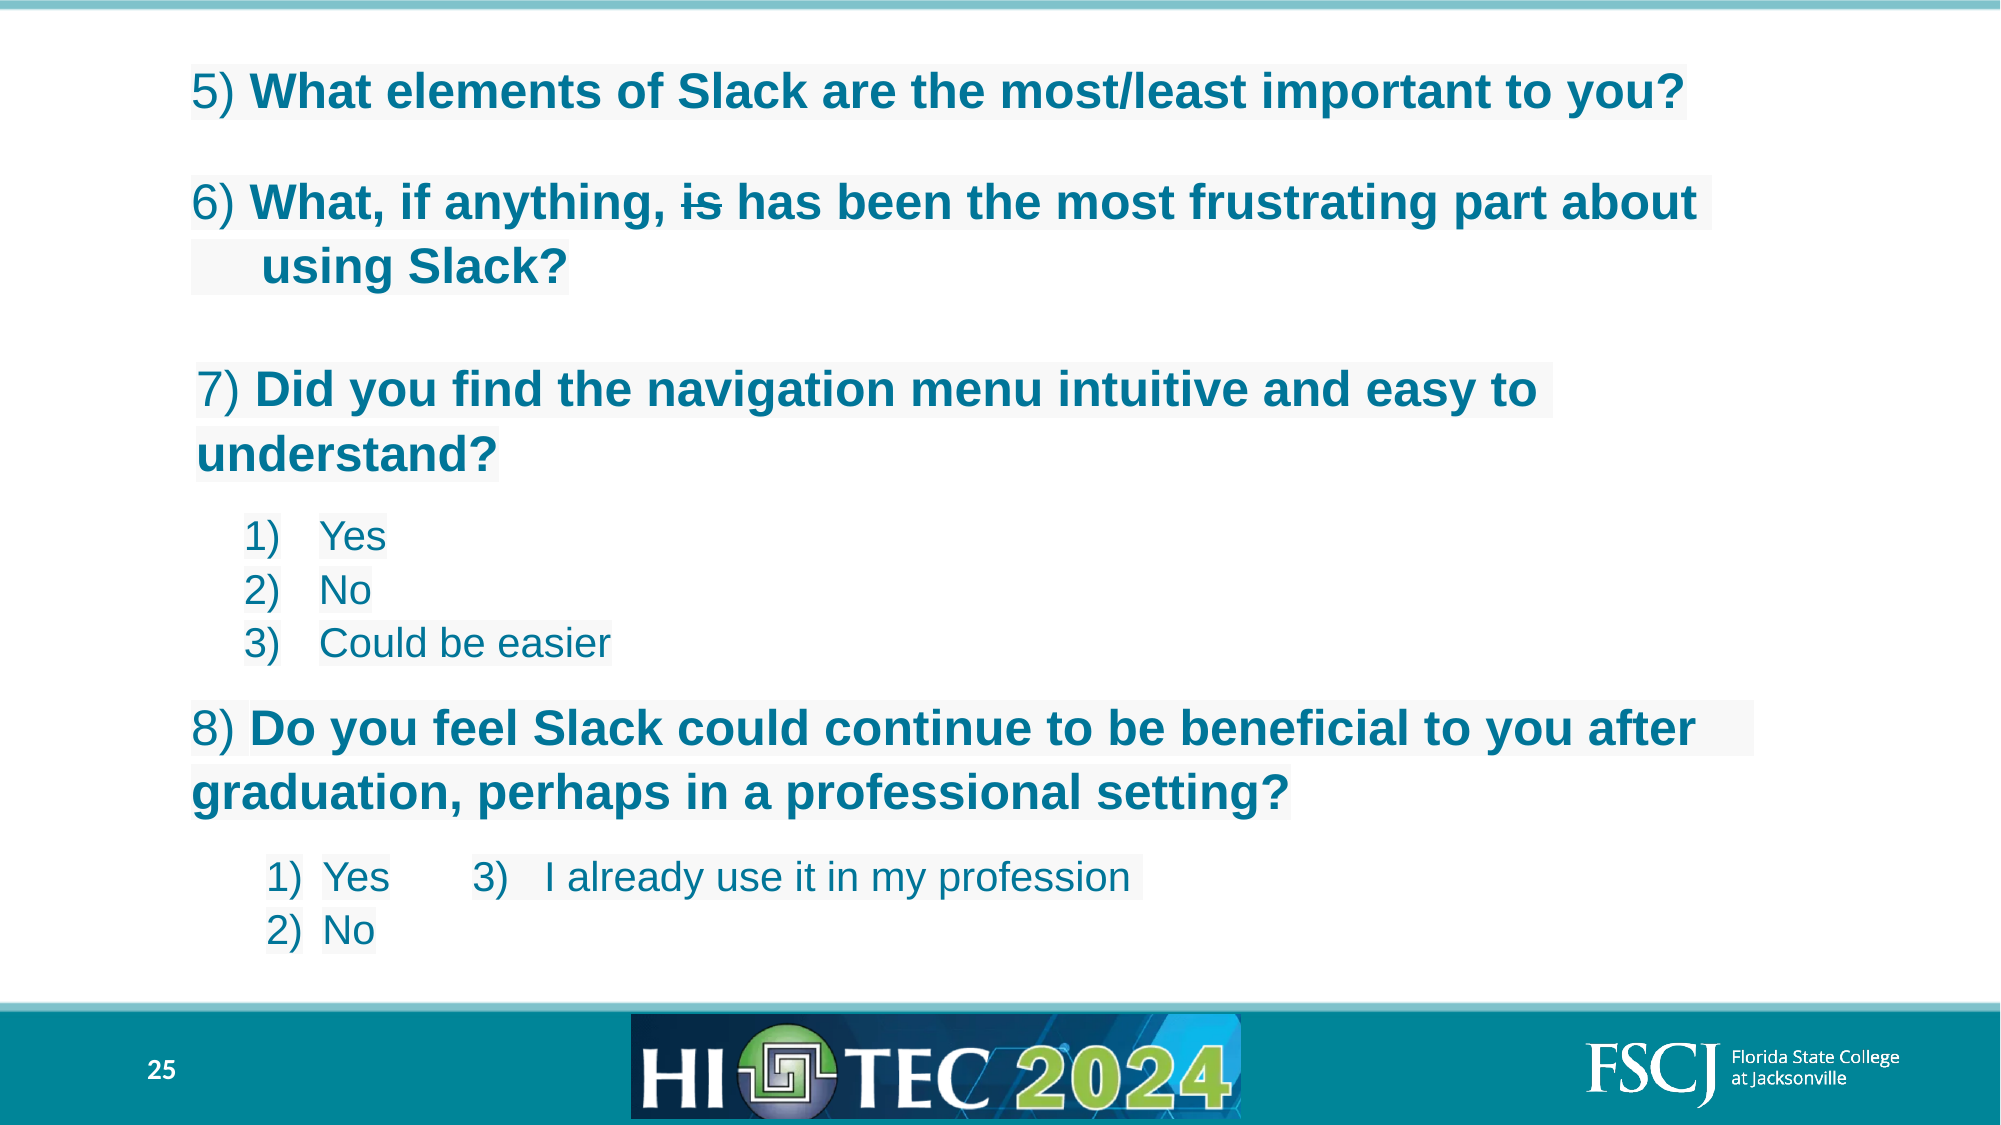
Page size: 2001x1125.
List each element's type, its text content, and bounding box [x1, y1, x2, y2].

picture [0, 0, 2001, 1125]
text_box 5) What elements of Slack are the most/least important to you? [176, 47, 1732, 127]
text_box 7) Did you find the navigation menu intuitive and easy to understand? [181, 345, 1737, 489]
text_box 6) What, if anything, is has been the most frustrating part about using Slack? [176, 158, 1893, 302]
text_box Yes No Could be easier [228, 498, 1229, 674]
text_box 8) Do you feel Slack could continue to be beneficial to you after graduation, perhaps in a professional setting? Yes 3) I already use it in my profession No ­ [176, 683, 1961, 1004]
